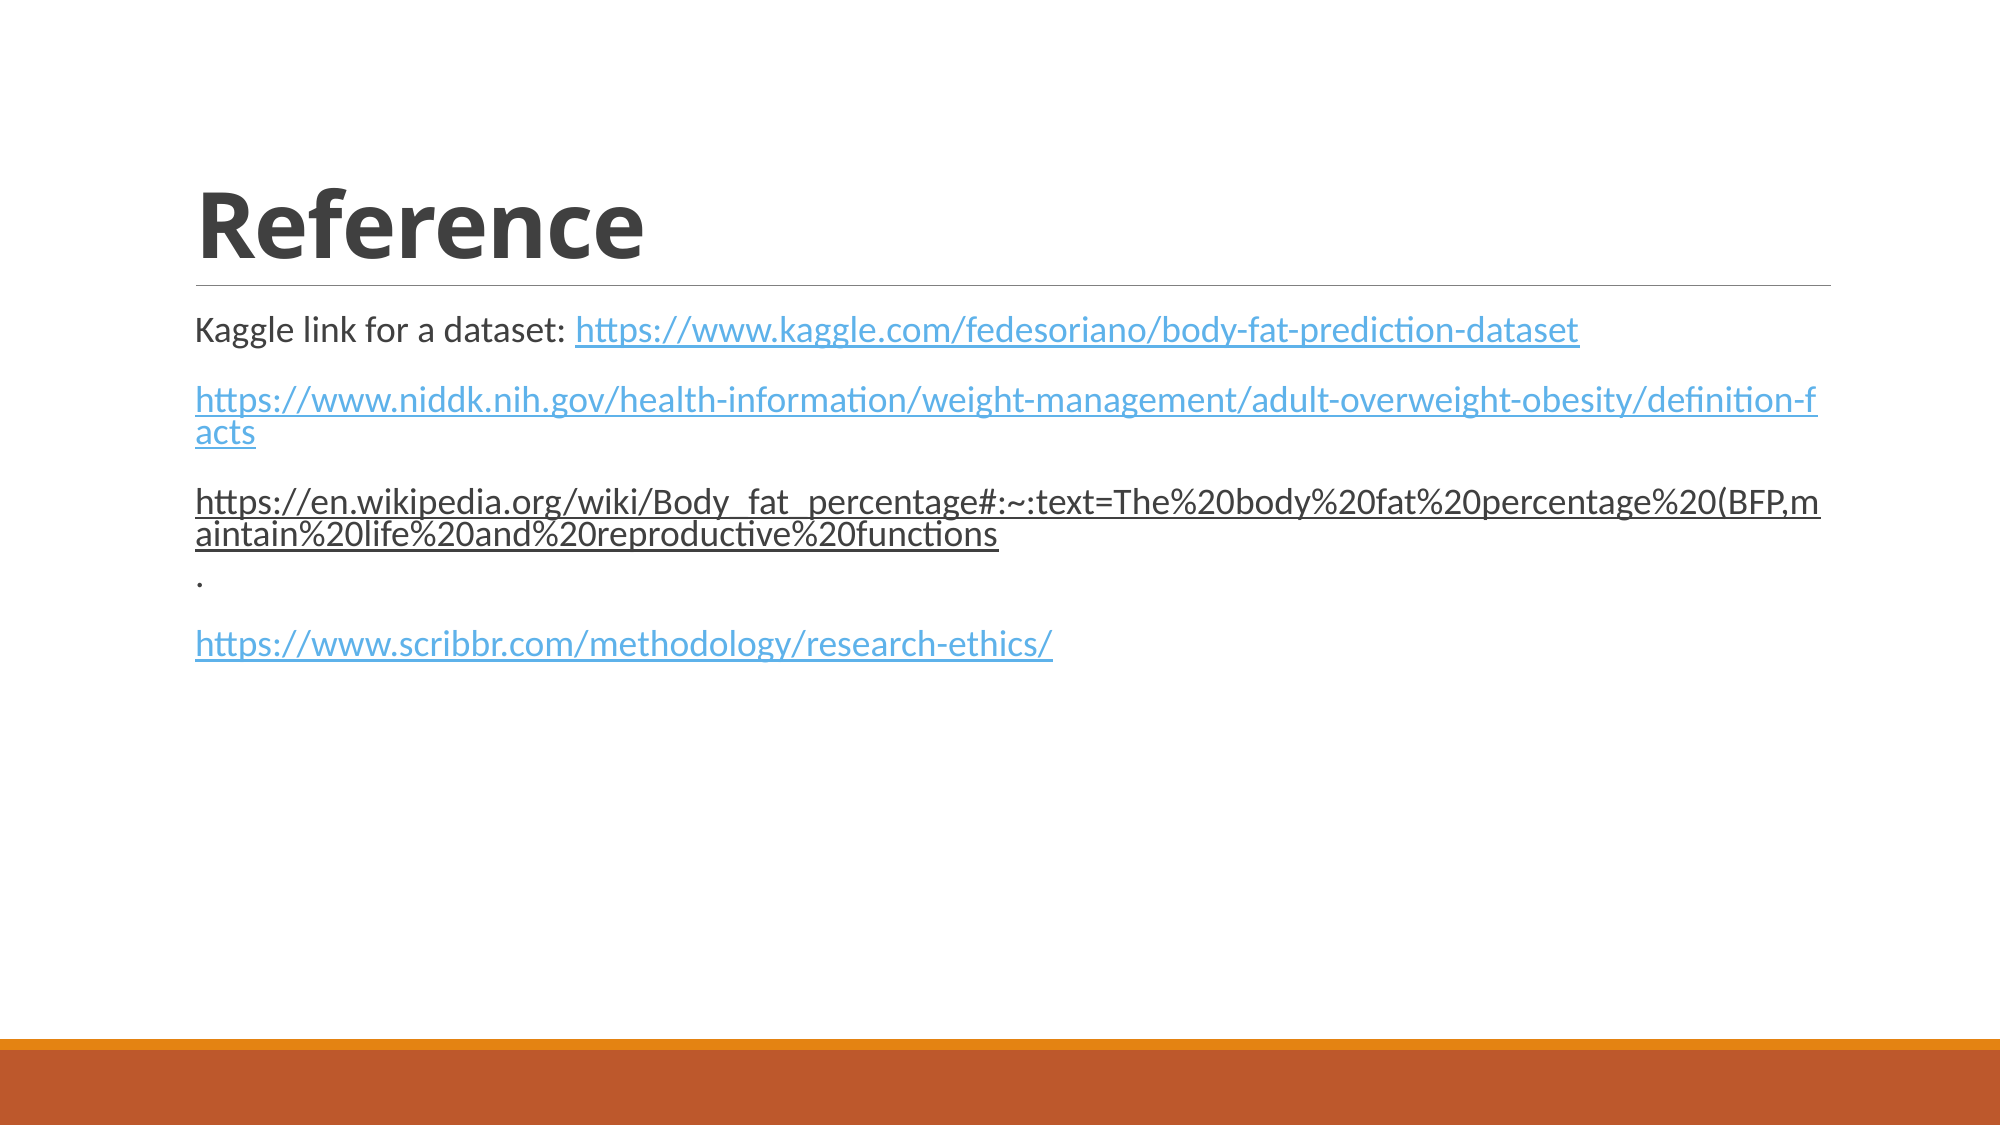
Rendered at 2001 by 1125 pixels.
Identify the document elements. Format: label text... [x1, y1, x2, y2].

list Kaggle link for a dataset: https://www.kaggle.com/fedesoriano/body-fat-prediction-dataset https://www.niddk.nih.gov/health-information/weight-management/adult-overweight-obesity/definition-facts https://en.wikipedia.org/wiki/Body_fat_percentage#:~:text=The%20body%20fat%20percentage%20(BFP,maintain%20life%20and%20reproductive%20functions. https://www.scribbr.com/methodology/research-ethics/ [180, 302, 1830, 963]
title Reference [180, 47, 1830, 285]
